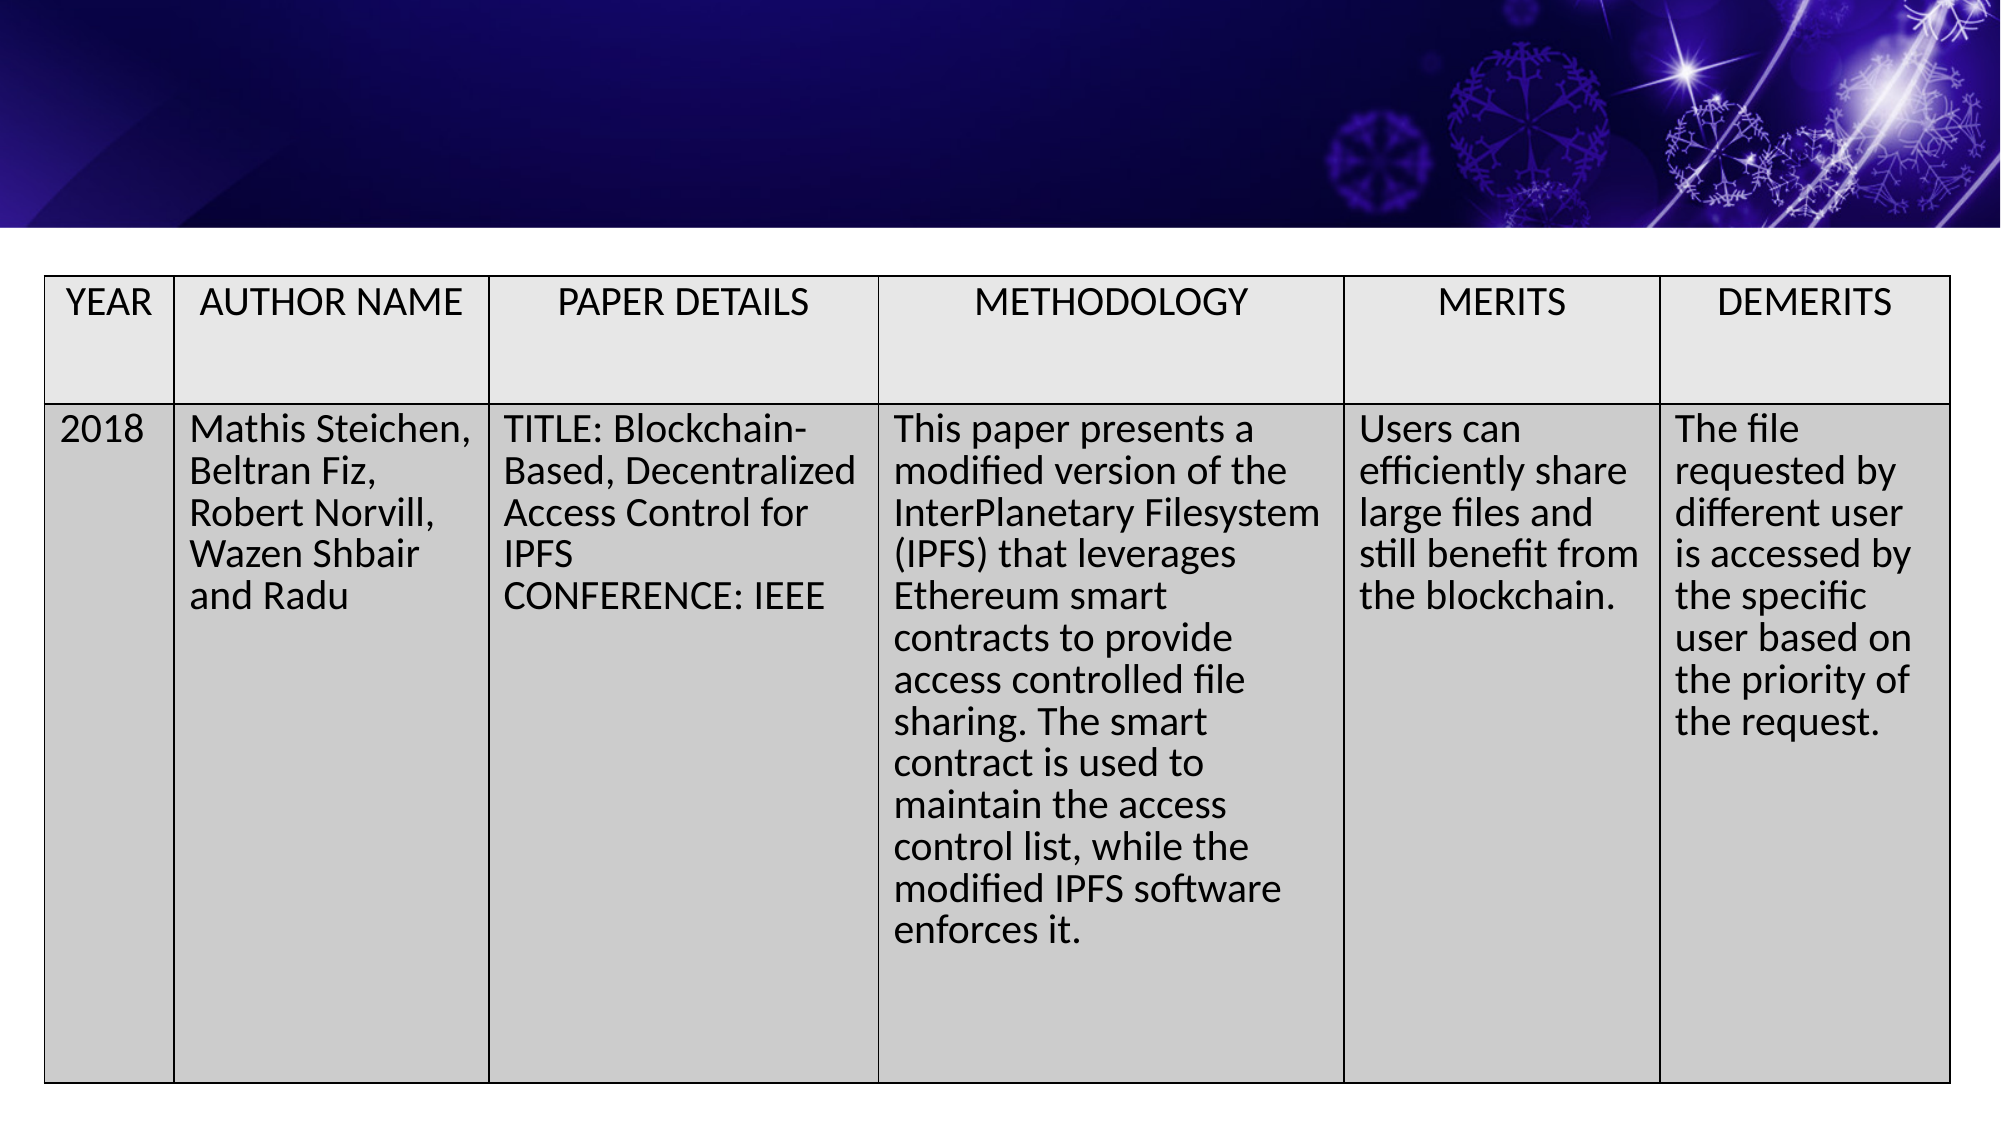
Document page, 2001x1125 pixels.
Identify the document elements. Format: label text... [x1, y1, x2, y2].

table_header AUTHOR NAME [175, 277, 488, 403]
table_header DEMERITS [1661, 277, 1949, 403]
table_cell Mathis Steichen, Beltran Fiz, Robert Norvill, Wazen Shbair and Radu [175, 405, 488, 1082]
table_cell 2018 [45, 405, 173, 1082]
table_cell This paper presents a modified version of the InterPlanetary Filesystem (IPFS) that leverages Ethereum smart contracts to provide access controlled file sharing. The smart contract is used to maintain the access control list, while the modified IPFS software enforces it. [879, 405, 1343, 1082]
table_header MERITS [1345, 277, 1659, 403]
table_header PAPER DETAILS [490, 277, 878, 403]
picture [0, 0, 2001, 1125]
table_cell TITLE: Blockchain-Based, Decentralized Access Control for IPFS CONFERENCE: IEEE [490, 405, 878, 1082]
table_cell The file requested by different user is accessed by the specific user based on the priority of the request. [1661, 405, 1949, 1082]
table_header METHODOLOGY [879, 277, 1343, 403]
table_cell Users can efficiently share large files and still benefit from the blockchain. [1345, 405, 1659, 1082]
table_header YEAR [45, 277, 173, 403]
